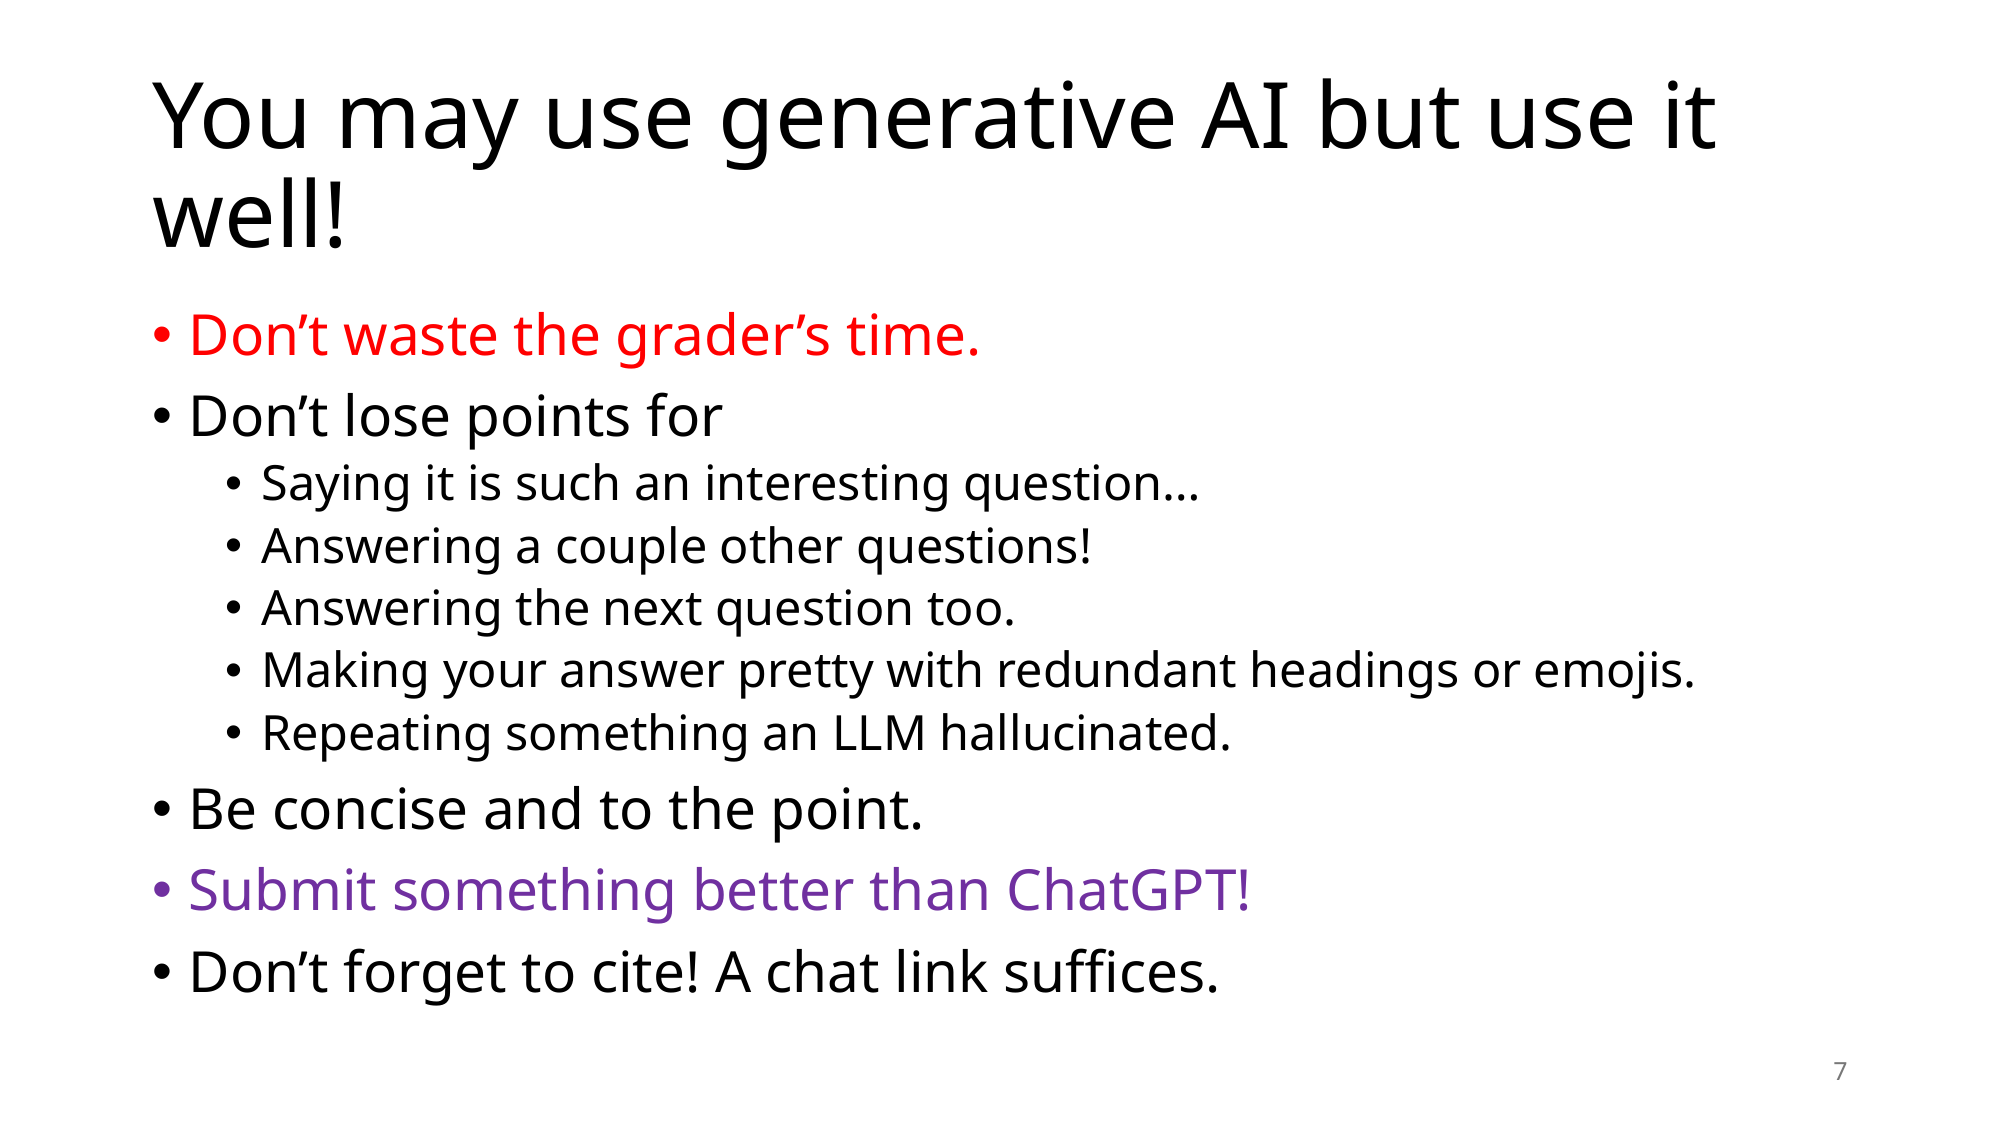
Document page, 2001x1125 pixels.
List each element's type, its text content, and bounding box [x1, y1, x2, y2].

list Don’t waste the grader’s time. Don’t lose points for Saying it is such an interesting question… Answering a couple other questions! Answering the next question too. Making your answer pretty with redundant headings or emojis. Repeating something an LLM hallucinated. Be concise and to the point. Submit something better than ChatGPT! Don’t forget to cite! A chat link suffices. [137, 299, 1863, 1014]
title You may use generative AI but use it well! [137, 59, 1863, 278]
slide_number 7 [1412, 1042, 1863, 1103]
